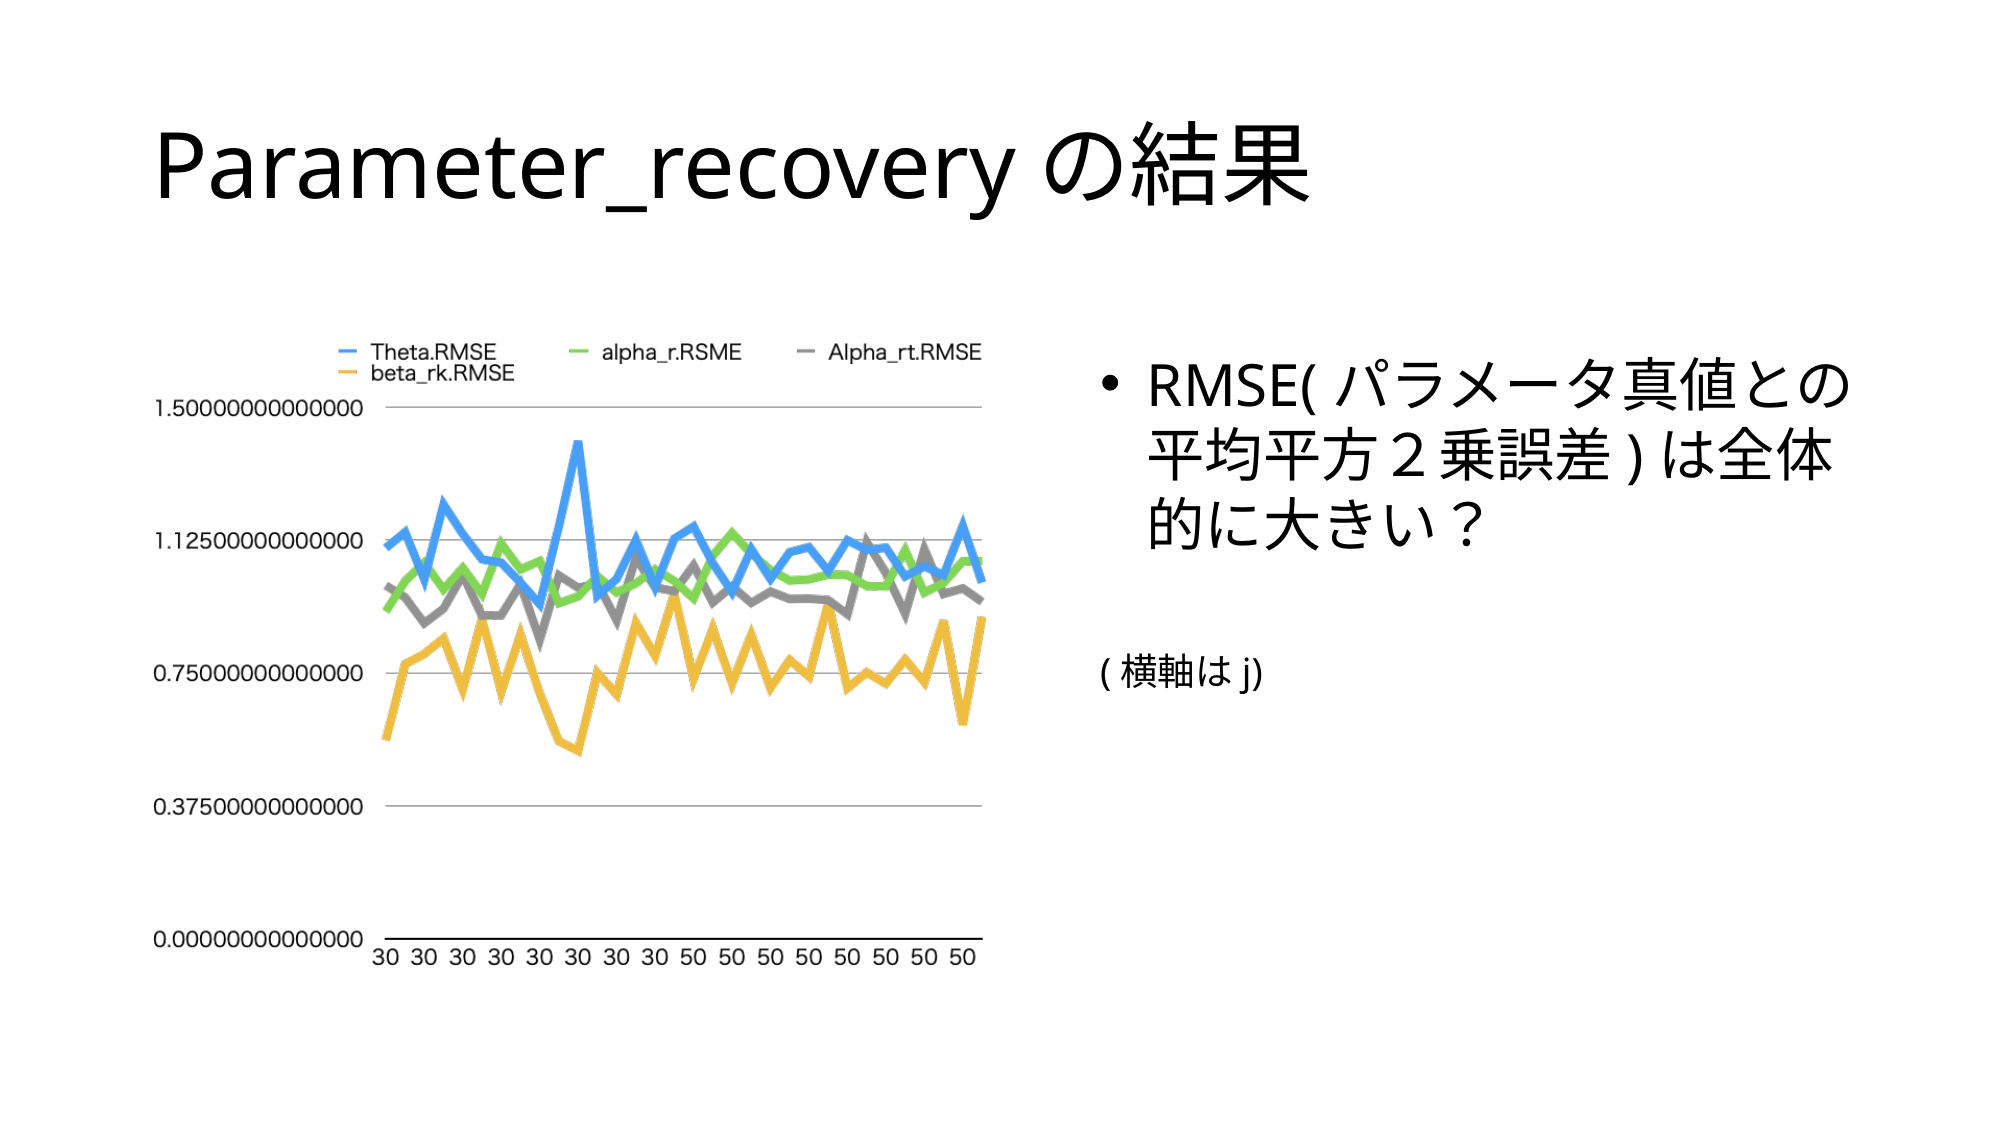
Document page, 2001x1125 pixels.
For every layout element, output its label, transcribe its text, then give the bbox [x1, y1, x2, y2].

picture [152, 340, 1037, 966]
text_box RMSE(パラメータ真値との平均平方２乗誤差)は全体的に大きい？ (横軸はj) [1085, 340, 1891, 701]
title Parameter_recoveryの結果 [137, 59, 1863, 278]
